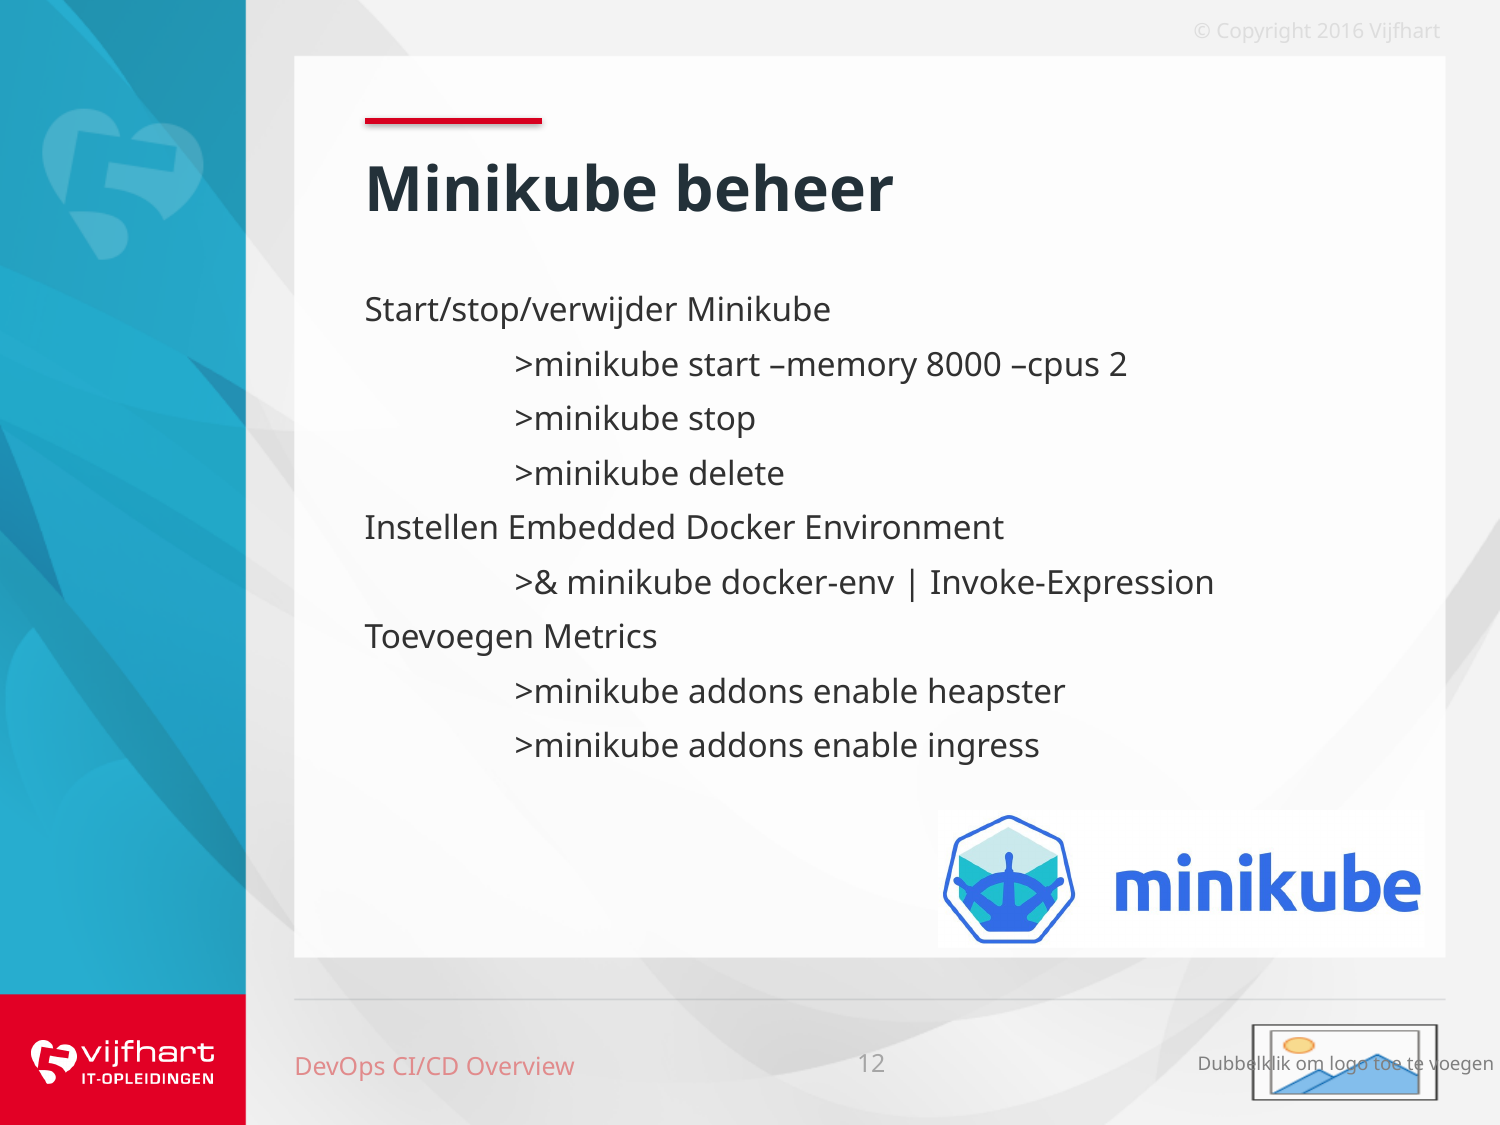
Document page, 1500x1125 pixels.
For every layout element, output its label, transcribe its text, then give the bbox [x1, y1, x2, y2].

list Start/stop/verwijder Minikube >minikube start –memory 8000 –cpus 2 >minikube stop >minikube delete Instellen Embedded Docker Environment >& minikube docker-env | Invoke-Expression Toevoegen Metrics >minikube addons enable heapster >minikube addons enable ingress [349, 273, 1395, 969]
footer DevOps CI/CD Overview [279, 1042, 811, 1103]
title Minikube beheer [349, 156, 1395, 226]
picture [0, 0, 1500, 1125]
